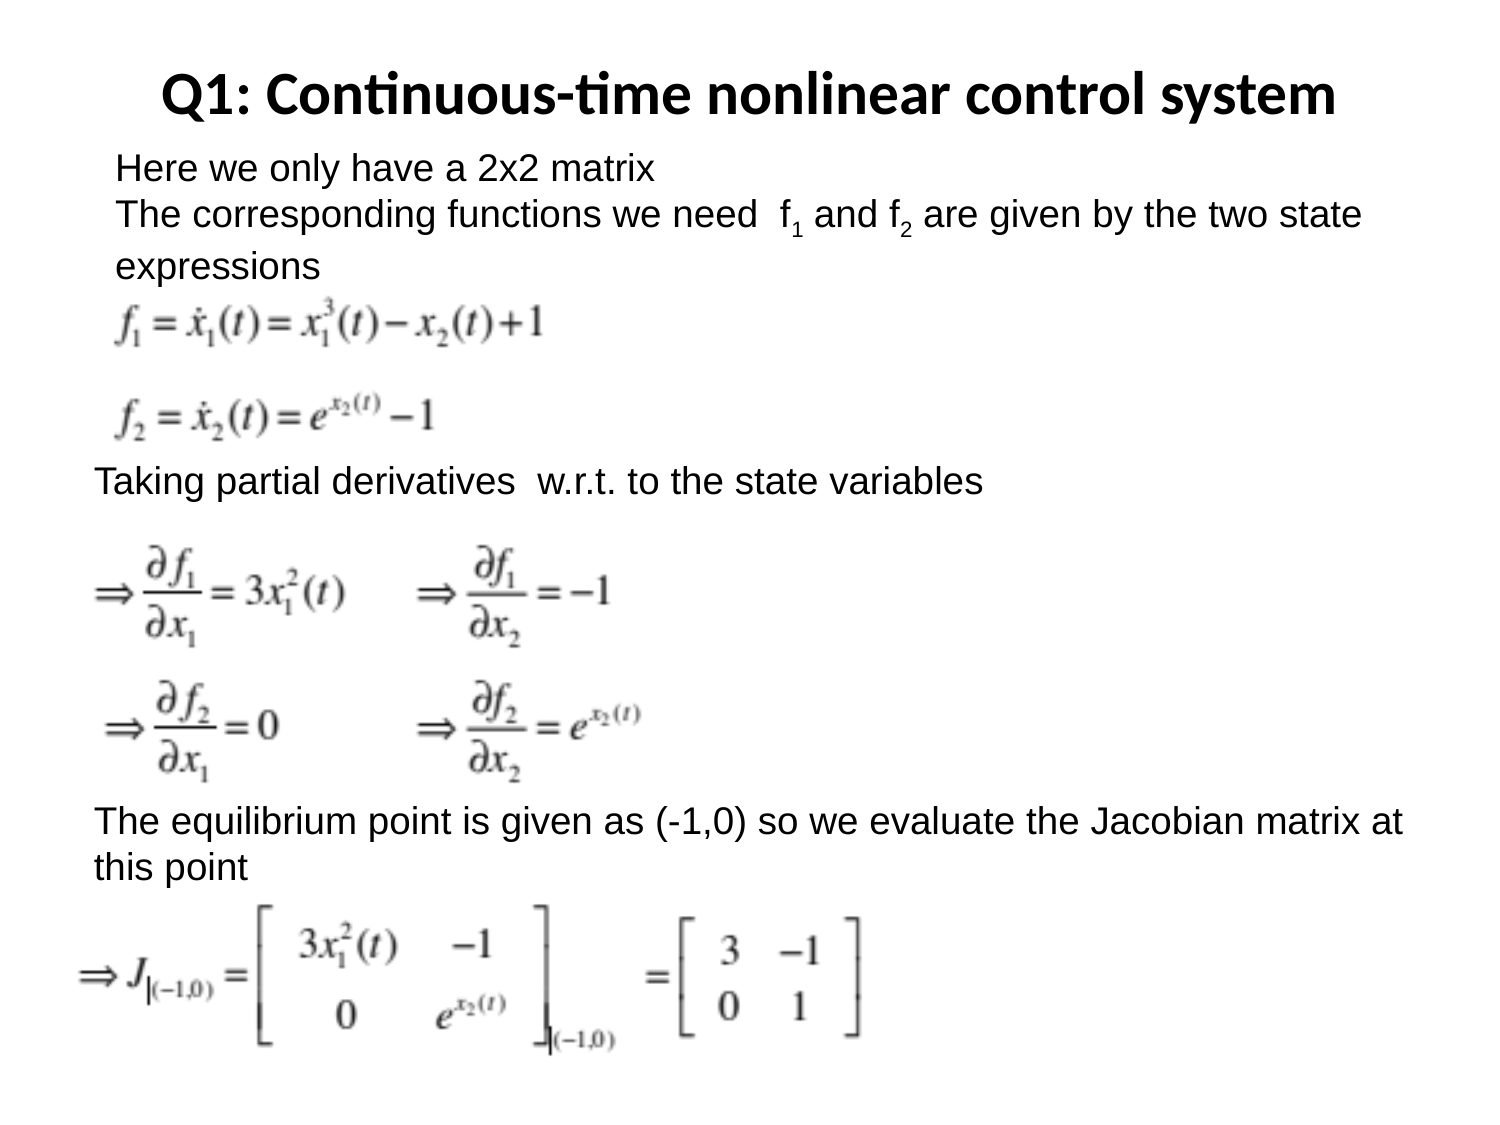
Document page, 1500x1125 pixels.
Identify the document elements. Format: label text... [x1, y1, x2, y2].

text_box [641, 907, 865, 1040]
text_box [411, 537, 616, 654]
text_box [411, 673, 643, 789]
text_box Taking partial derivatives w.r.t. to the state variables [78, 448, 1403, 510]
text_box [90, 537, 351, 654]
text_box The equilibrium point is given as (-1,0) so we evaluate the Jacobian matrix at this point [78, 788, 1443, 896]
text_box Here we only have a 2x2 matrix The corresponding functions we need f1 and f2 are given by the two state expressions [100, 135, 1425, 295]
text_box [109, 289, 547, 351]
text_box Q1: Continuous-time nonlinear control system [126, 44, 1373, 135]
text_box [74, 895, 619, 1059]
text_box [109, 383, 438, 445]
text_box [100, 673, 284, 789]
